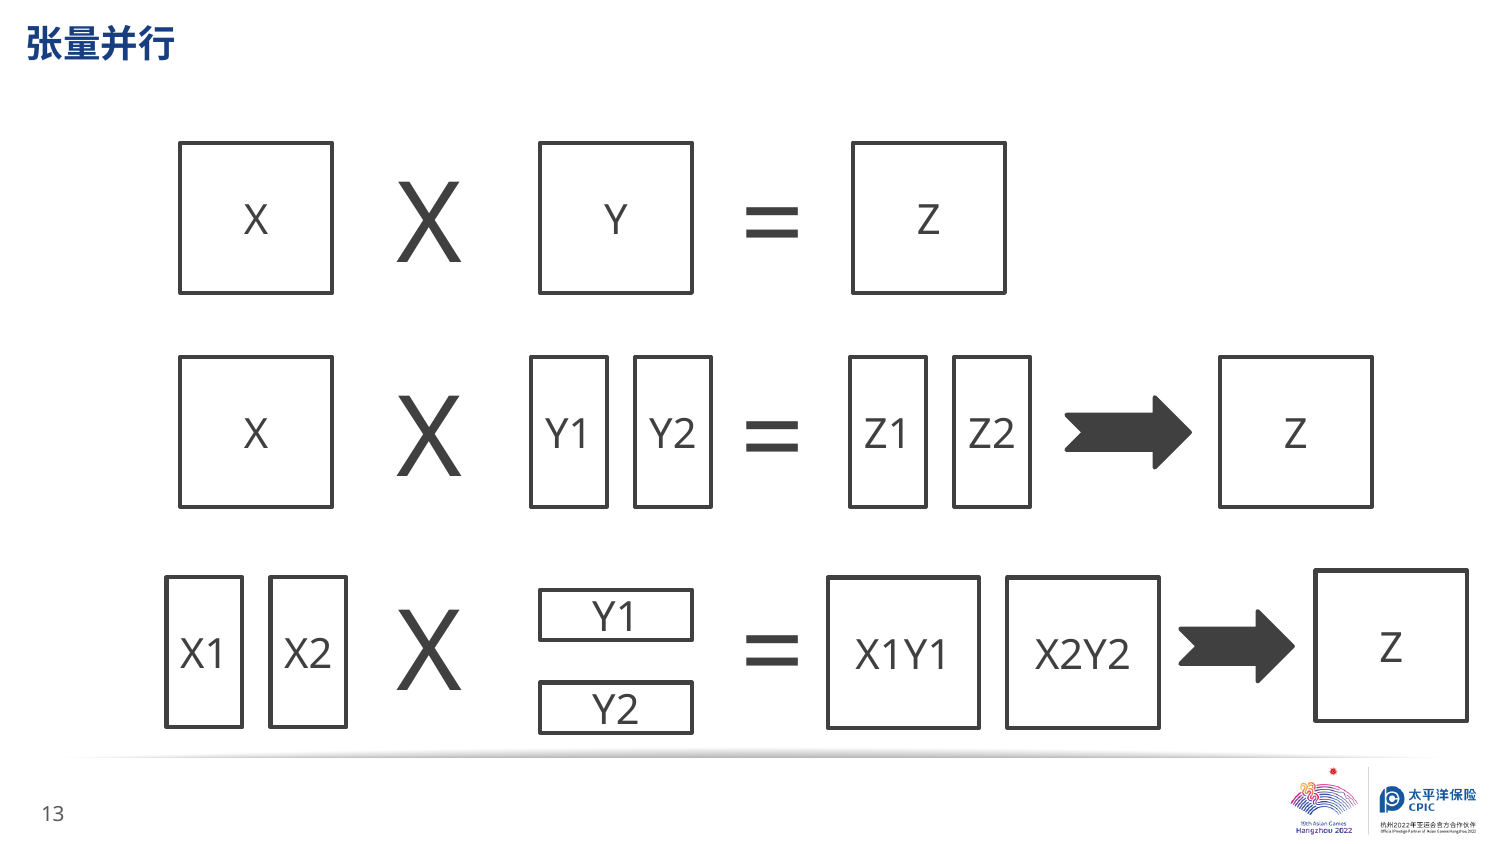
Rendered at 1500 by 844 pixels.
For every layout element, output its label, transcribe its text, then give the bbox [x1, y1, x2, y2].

text_box X [381, 356, 478, 507]
text_box [1178, 609, 1295, 684]
picture [1286, 764, 1483, 838]
text_box X [381, 142, 478, 293]
text_box = [725, 570, 820, 721]
text_box X2 [268, 575, 348, 729]
text_box Z [851, 141, 1007, 295]
picture [45, 747, 1462, 758]
text_box = [725, 142, 820, 293]
text_box Y2 [633, 355, 713, 509]
text_box X2Y2 [1005, 575, 1161, 730]
text_box 张量并行 [11, 12, 1490, 81]
text_box Z1 [848, 355, 928, 509]
text_box = [725, 356, 820, 507]
text_box [1064, 395, 1192, 470]
text_box Y2 [538, 680, 694, 735]
text_box Y1 [538, 588, 694, 642]
text_box X1 [164, 575, 244, 729]
text_box Z [1313, 568, 1469, 723]
text_box X1Y1 [826, 575, 981, 730]
text_box Z2 [952, 355, 1032, 509]
text_box X [381, 570, 478, 721]
text_box X [178, 141, 334, 295]
text_box X [178, 355, 334, 509]
text_box Z [1218, 355, 1374, 509]
text_box Y1 [529, 355, 609, 509]
text_box Y [538, 141, 694, 295]
